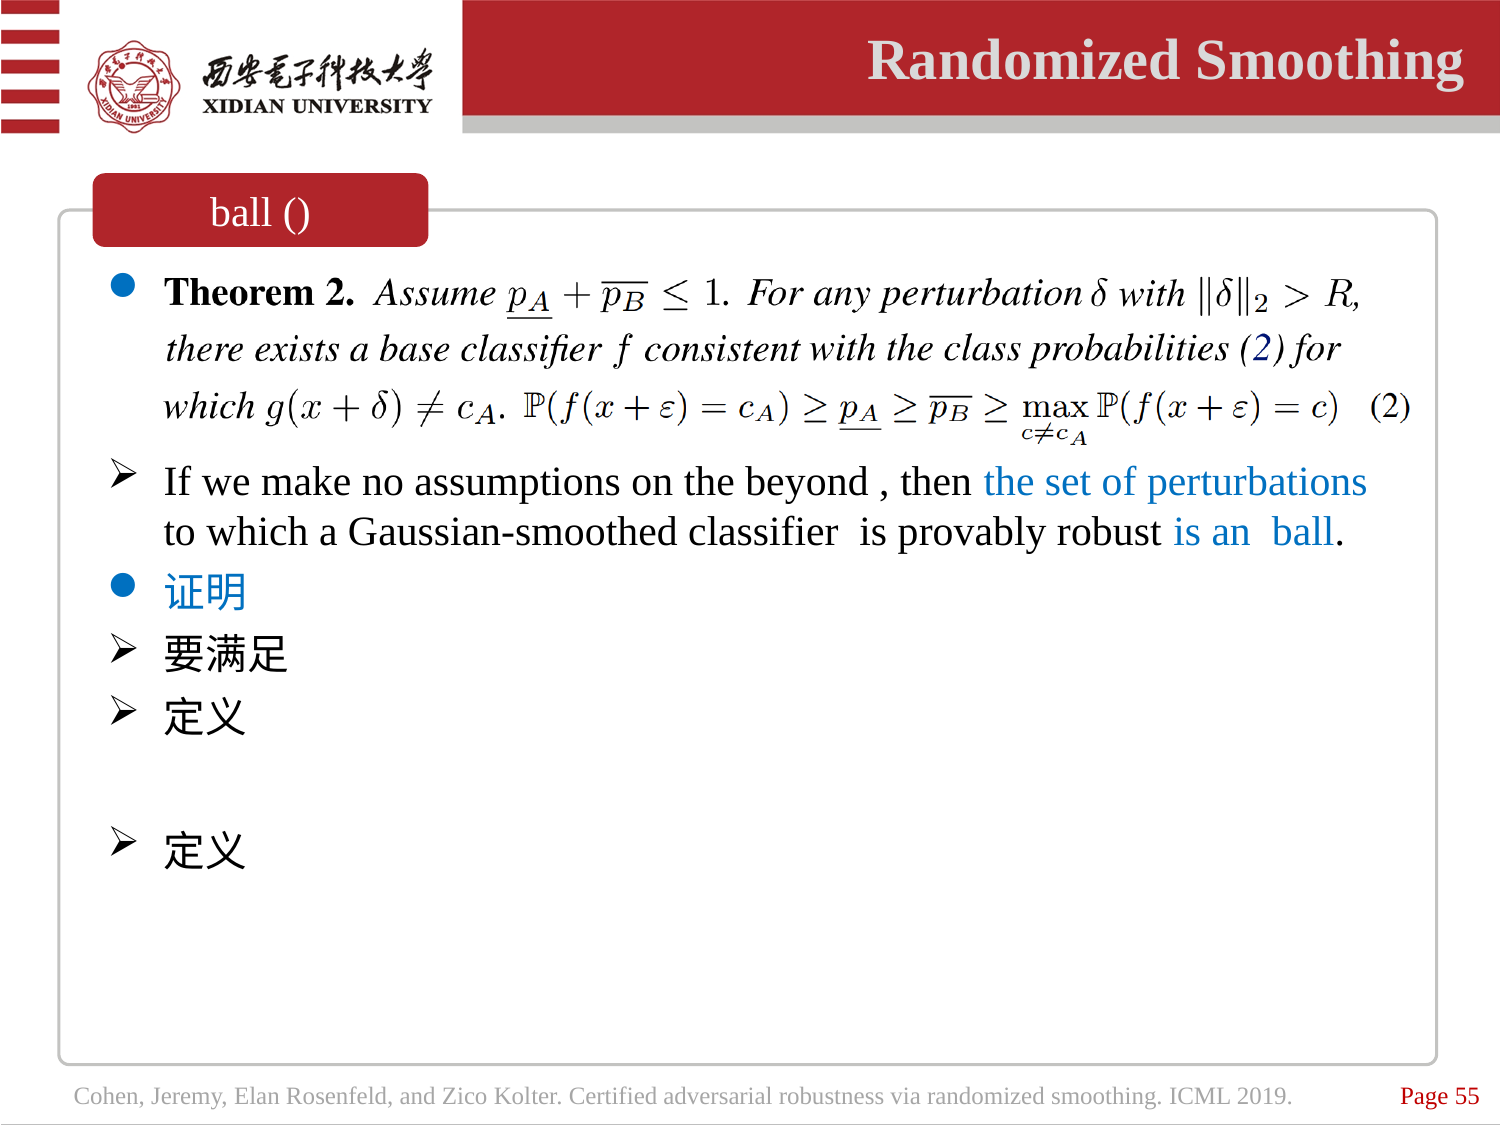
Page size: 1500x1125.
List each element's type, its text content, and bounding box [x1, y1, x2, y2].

text_box Cohen, Jeremy, Elan Rosenfeld, and Zico Kolter. Certified adversarial robustness via randomized smoothing. ICML 2019. [58, 1074, 1345, 1117]
picture [516, 385, 1420, 449]
picture [0, 0, 1500, 1125]
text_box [58, 172, 1437, 1065]
slide_number Page 55 [1144, 1064, 1495, 1125]
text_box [160, 273, 1365, 433]
text_box Randomized Smoothing [466, 19, 1499, 102]
